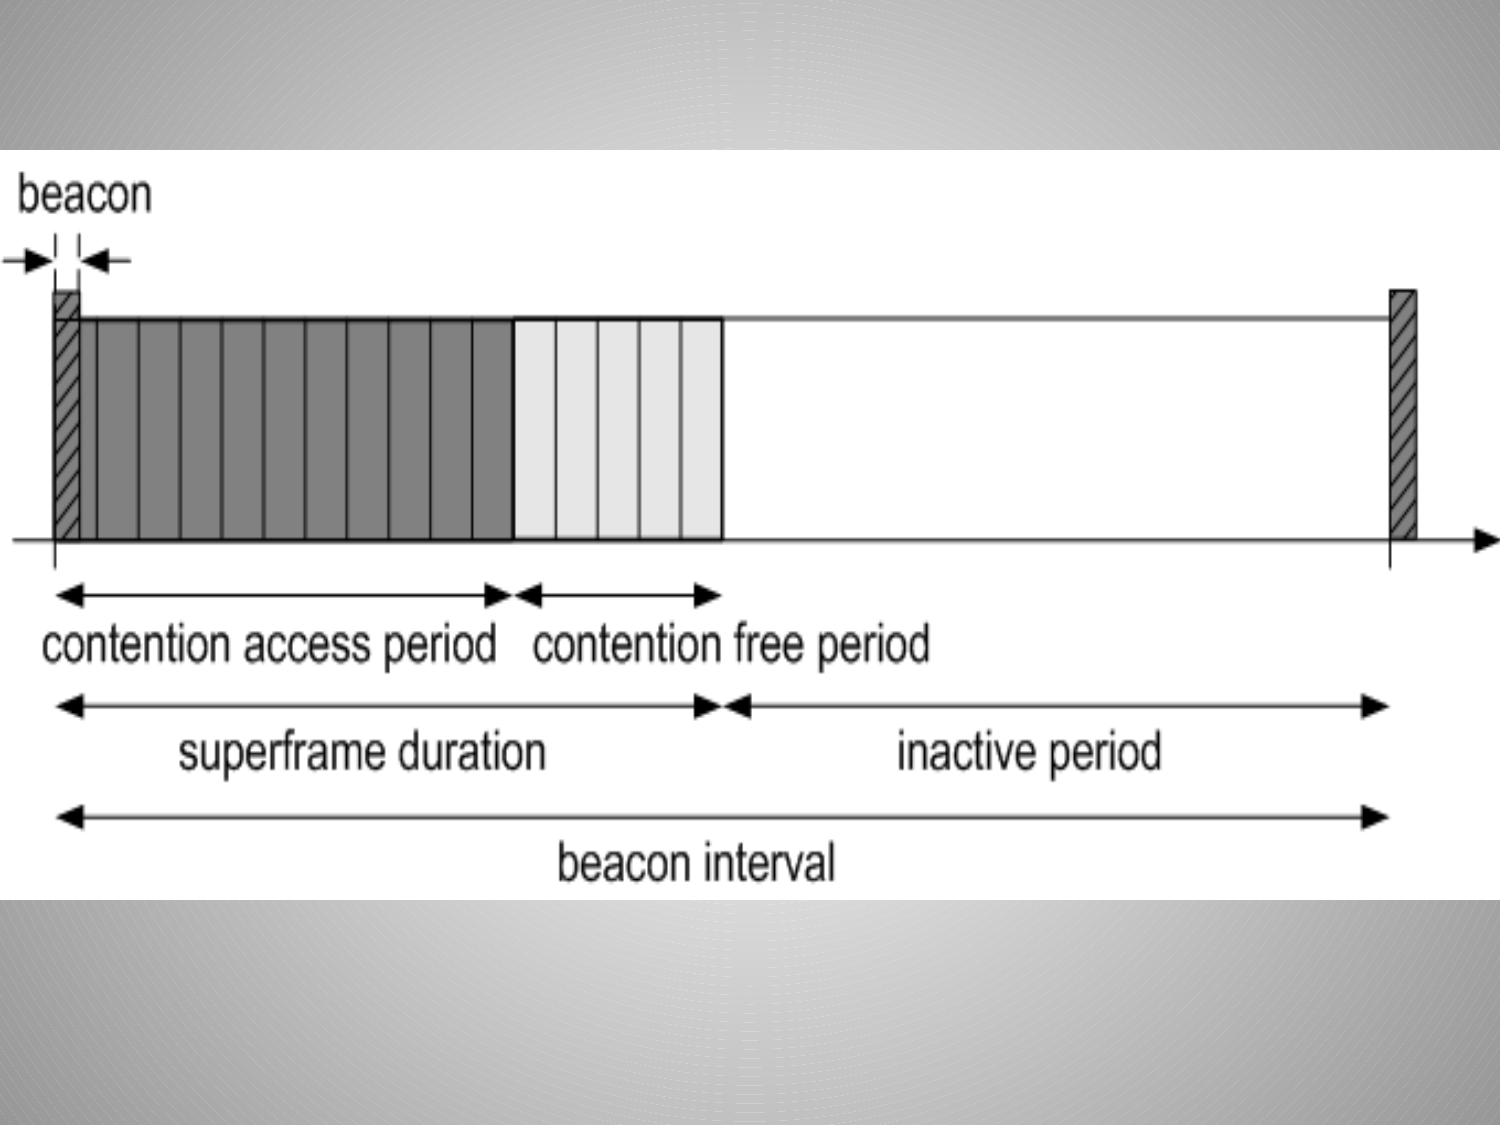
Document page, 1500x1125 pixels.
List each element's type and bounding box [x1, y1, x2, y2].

picture [0, 149, 1500, 901]
